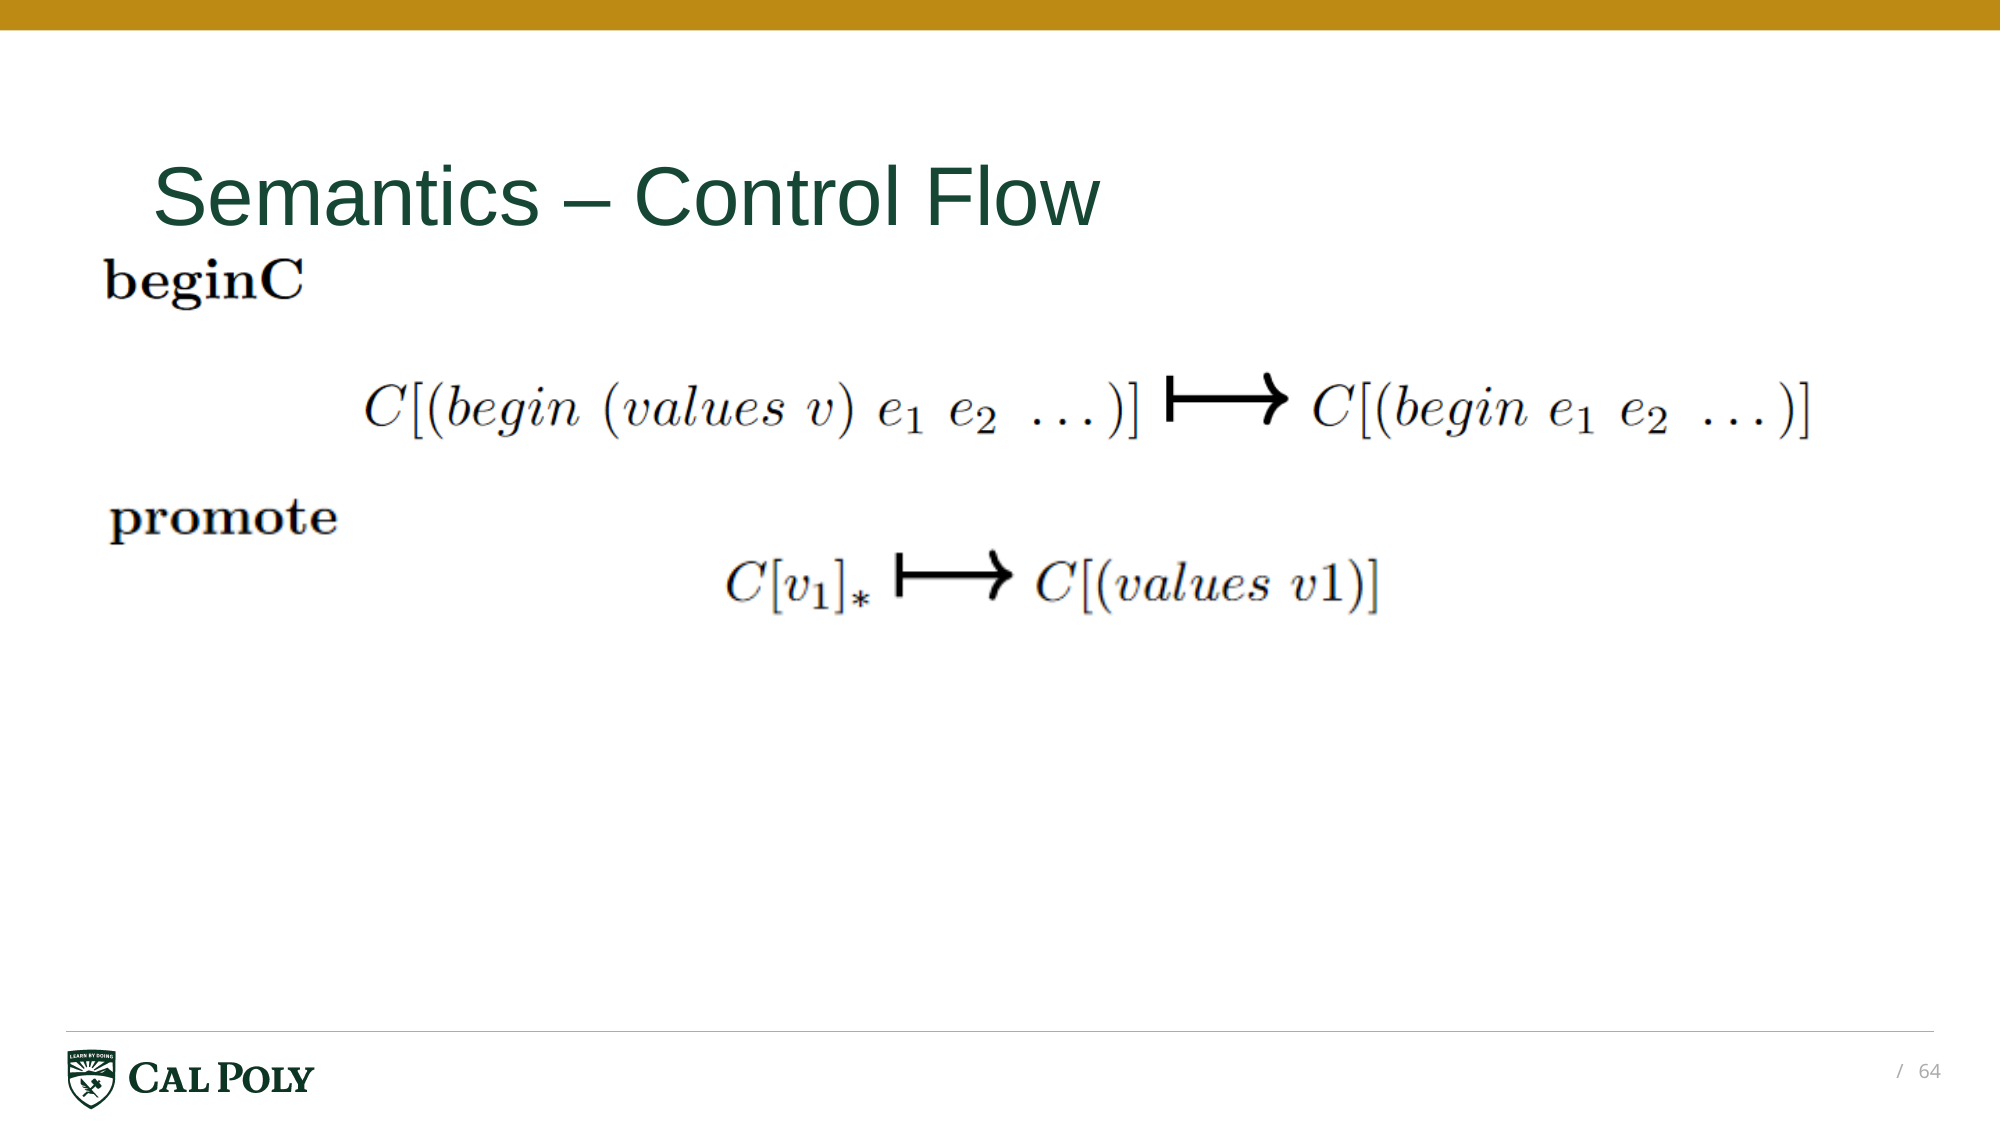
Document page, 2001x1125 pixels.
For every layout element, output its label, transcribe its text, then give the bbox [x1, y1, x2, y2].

picture [43, 1025, 338, 1125]
slide_number / 64 [1866, 1041, 1956, 1102]
title Semantics – Control Flow [137, 147, 1888, 250]
picture [95, 249, 1846, 651]
